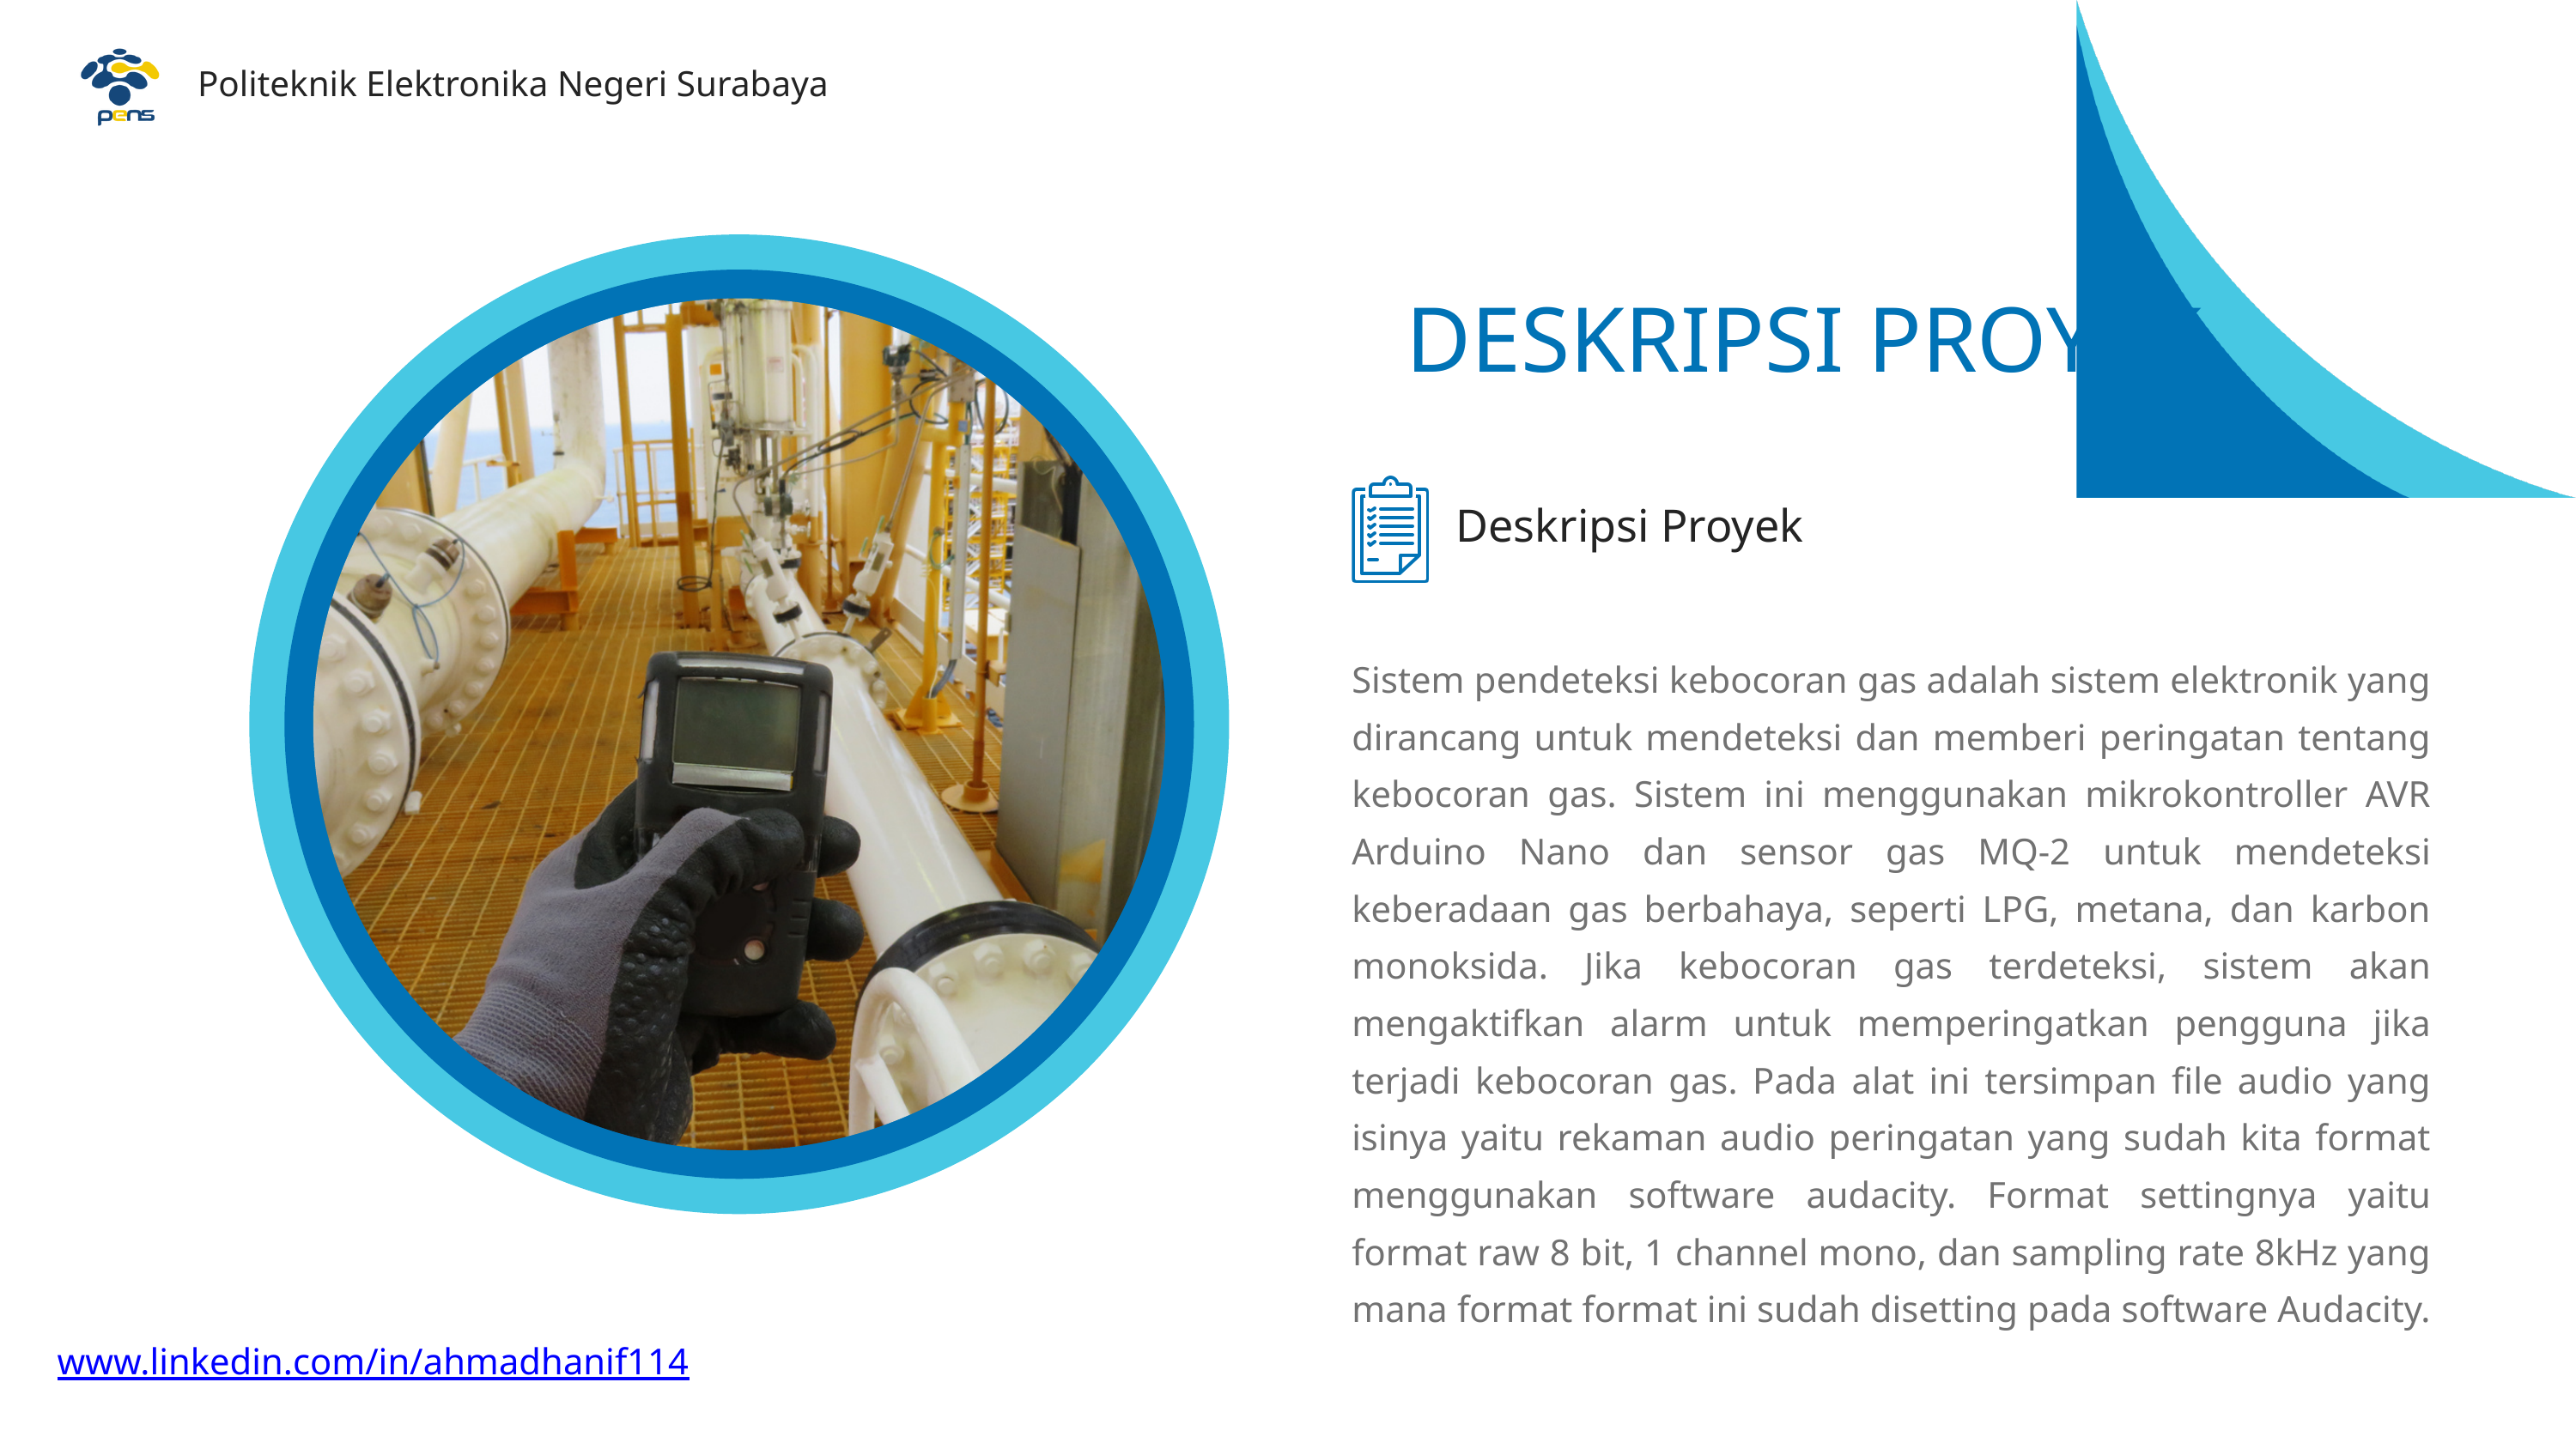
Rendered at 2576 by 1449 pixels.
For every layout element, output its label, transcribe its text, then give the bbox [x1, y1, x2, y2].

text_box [284, 269, 1194, 1179]
text_box Deskripsi Proyek [1455, 506, 1892, 552]
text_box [249, 233, 1230, 1215]
text_box [1352, 476, 1429, 584]
text_box www.linkedin.com/in/ahmadhanif114 [57, 1360, 709, 1388]
text_box [2076, 0, 2576, 498]
text_box Sistem pendeteksi kebocoran gas adalah sistem elektronik yang dirancang untuk mendeteksi dan memberi peringatan tentang kebocoran gas. Sistem ini menggunakan mikrokontroller AVR Arduino Nano dan sensor gas MQ-2 untuk mendeteksi keberadaan gas berbahaya, seperti LPG, metana, dan karbon monoksida. Jika kebocoran gas terdeteksi, sistem akan mengaktifkan alarm untuk memperingatkan pengguna jika terjadi kebocoran gas. Pada alat ini tersimpan file audio yang isinya yaitu rekaman audio peringatan yang sudah kita format menggunakan software audacity. Format settingnya yaitu format raw 8 bit, 1 channel mono, dan sampling rate 8kHz yang mana format format ini sudah disetting pada software Audacity. [1352, 643, 2432, 1331]
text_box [313, 298, 1166, 1151]
text_box DESKRIPSI PROYEK [1406, 309, 2281, 391]
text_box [40, 42, 987, 131]
